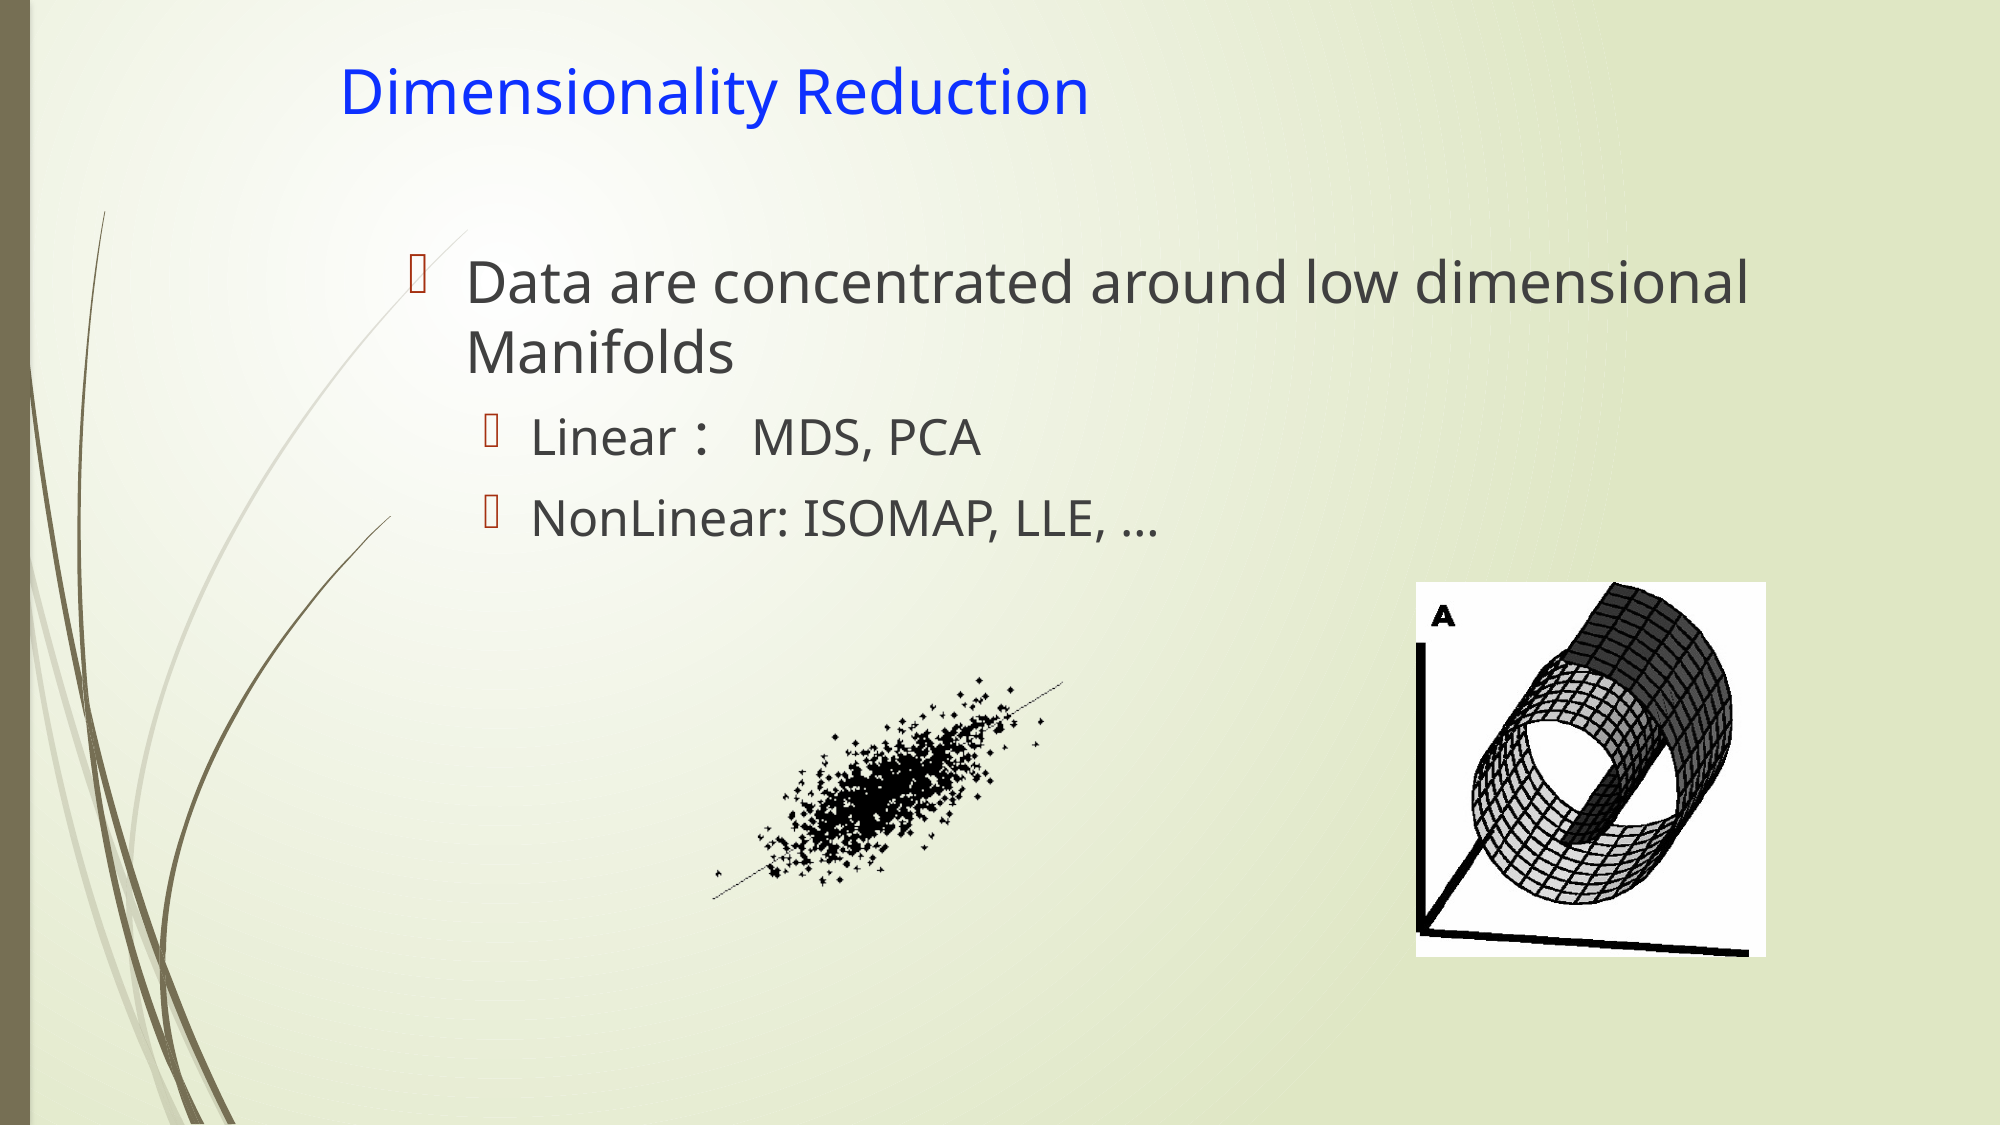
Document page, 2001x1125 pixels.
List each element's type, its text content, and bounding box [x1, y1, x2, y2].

title Dimensionality Reduction [324, 45, 1675, 233]
list Data are concentrated around low dimensional Manifolds Linear：MDS, PCA NonLinear: ISOMAP, LLE, … [393, 237, 1961, 980]
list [711, 608, 1069, 964]
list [1415, 582, 1767, 957]
